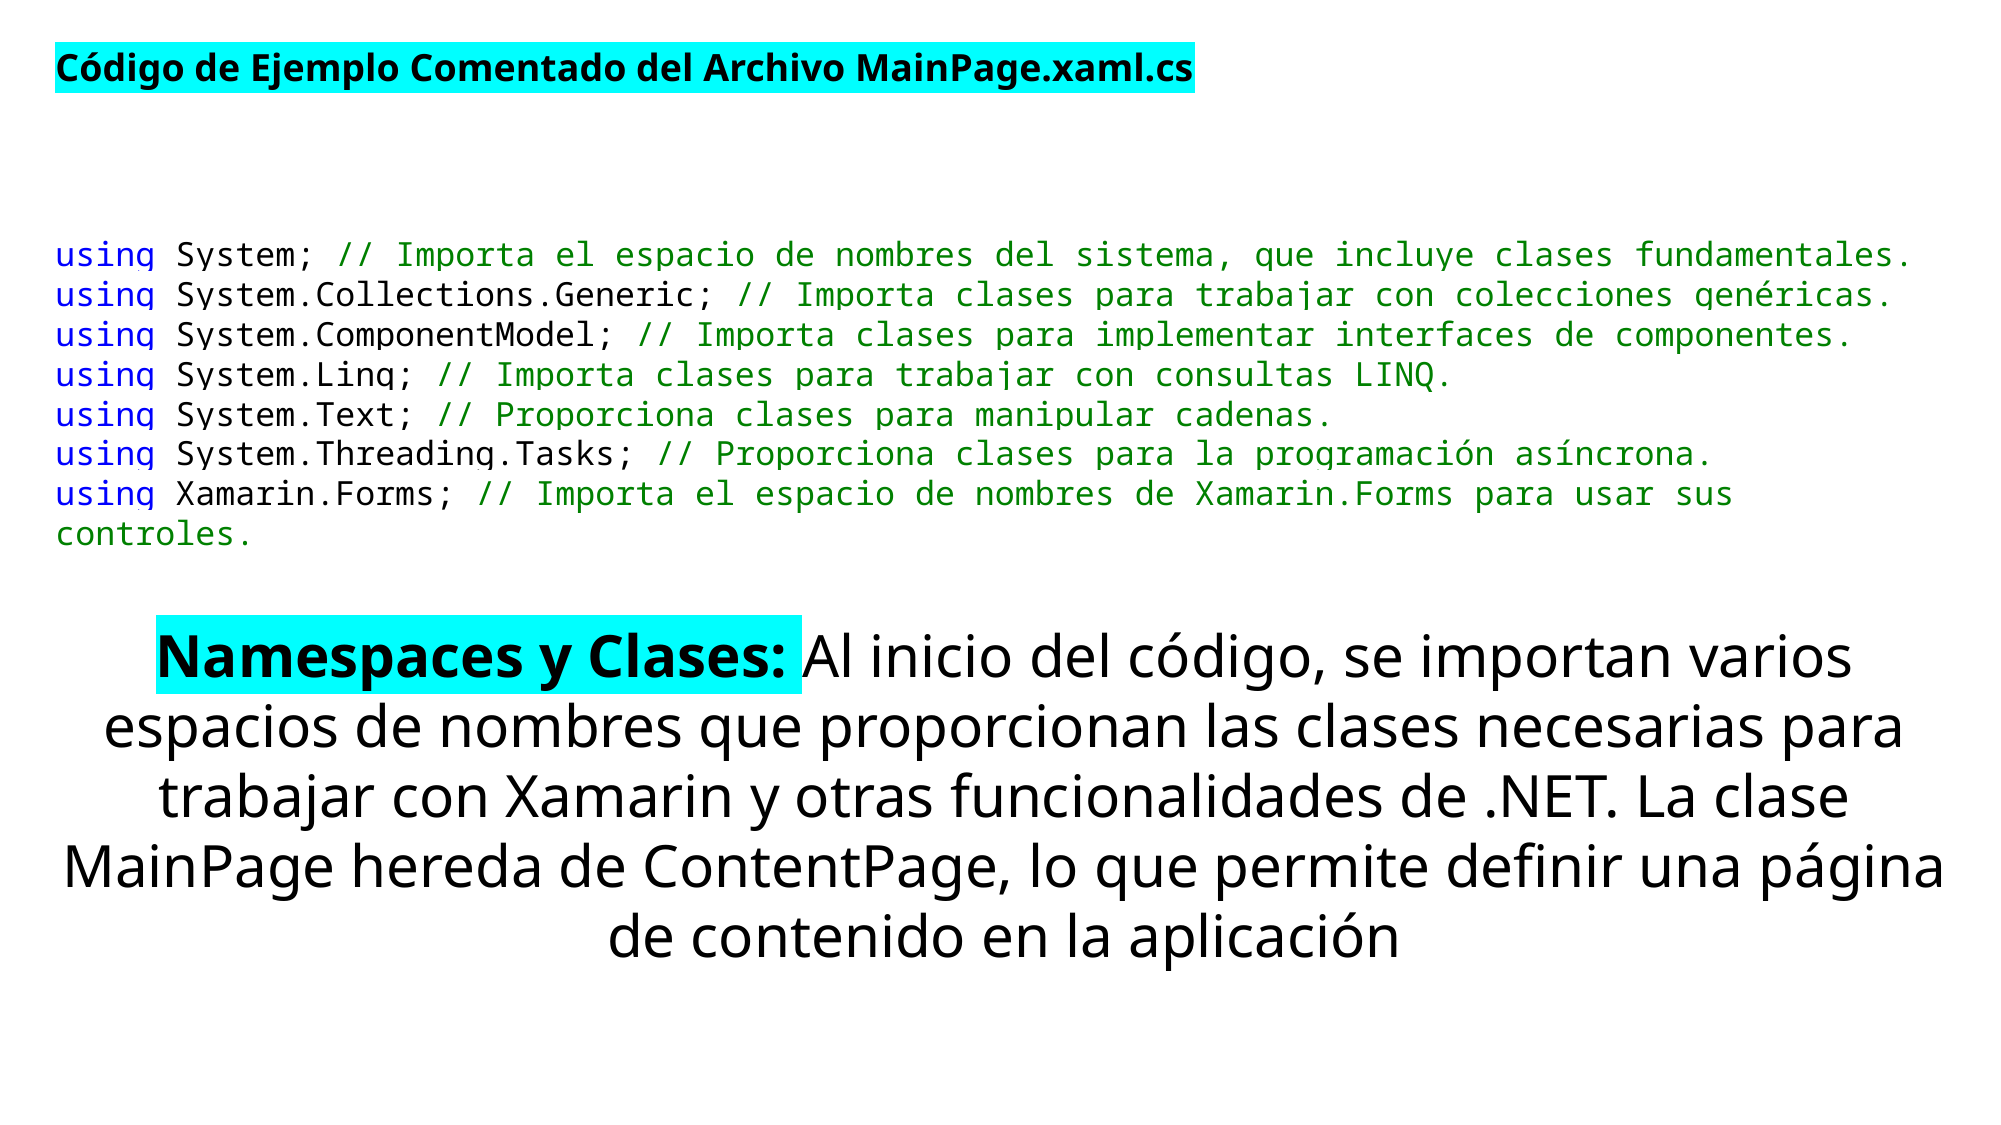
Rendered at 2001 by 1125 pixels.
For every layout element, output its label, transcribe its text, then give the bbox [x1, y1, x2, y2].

text_box using System; // Importa el espacio de nombres del sistema, que incluye clases fundamentales. using System.Collections.Generic; // Importa clases para trabajar con colecciones genéricas. using System.ComponentModel; // Importa clases para implementar interfaces de componentes. using System.Linq; // Importa clases para trabajar con consultas LINQ. using System.Text; // Proporciona clases para manipular cadenas. using System.Threading.Tasks; // Proporciona clases para la programación asíncrona. using Xamarin.Forms; // Importa el espacio de nombres de Xamarin.Forms para usar sus controles. [40, 225, 1969, 560]
text_box Namespaces y Clases: Al inicio del código, se importan varios espacios de nombres que proporcionan las clases necesarias para trabajar con Xamarin y otras funcionalidades de .NET. La clase MainPage hereda de ContentPage, lo que permite definir una página de contenido en la aplicación [40, 611, 1969, 977]
text_box Código de Ejemplo Comentado del Archivo MainPage.xaml.cs [40, 36, 1371, 97]
